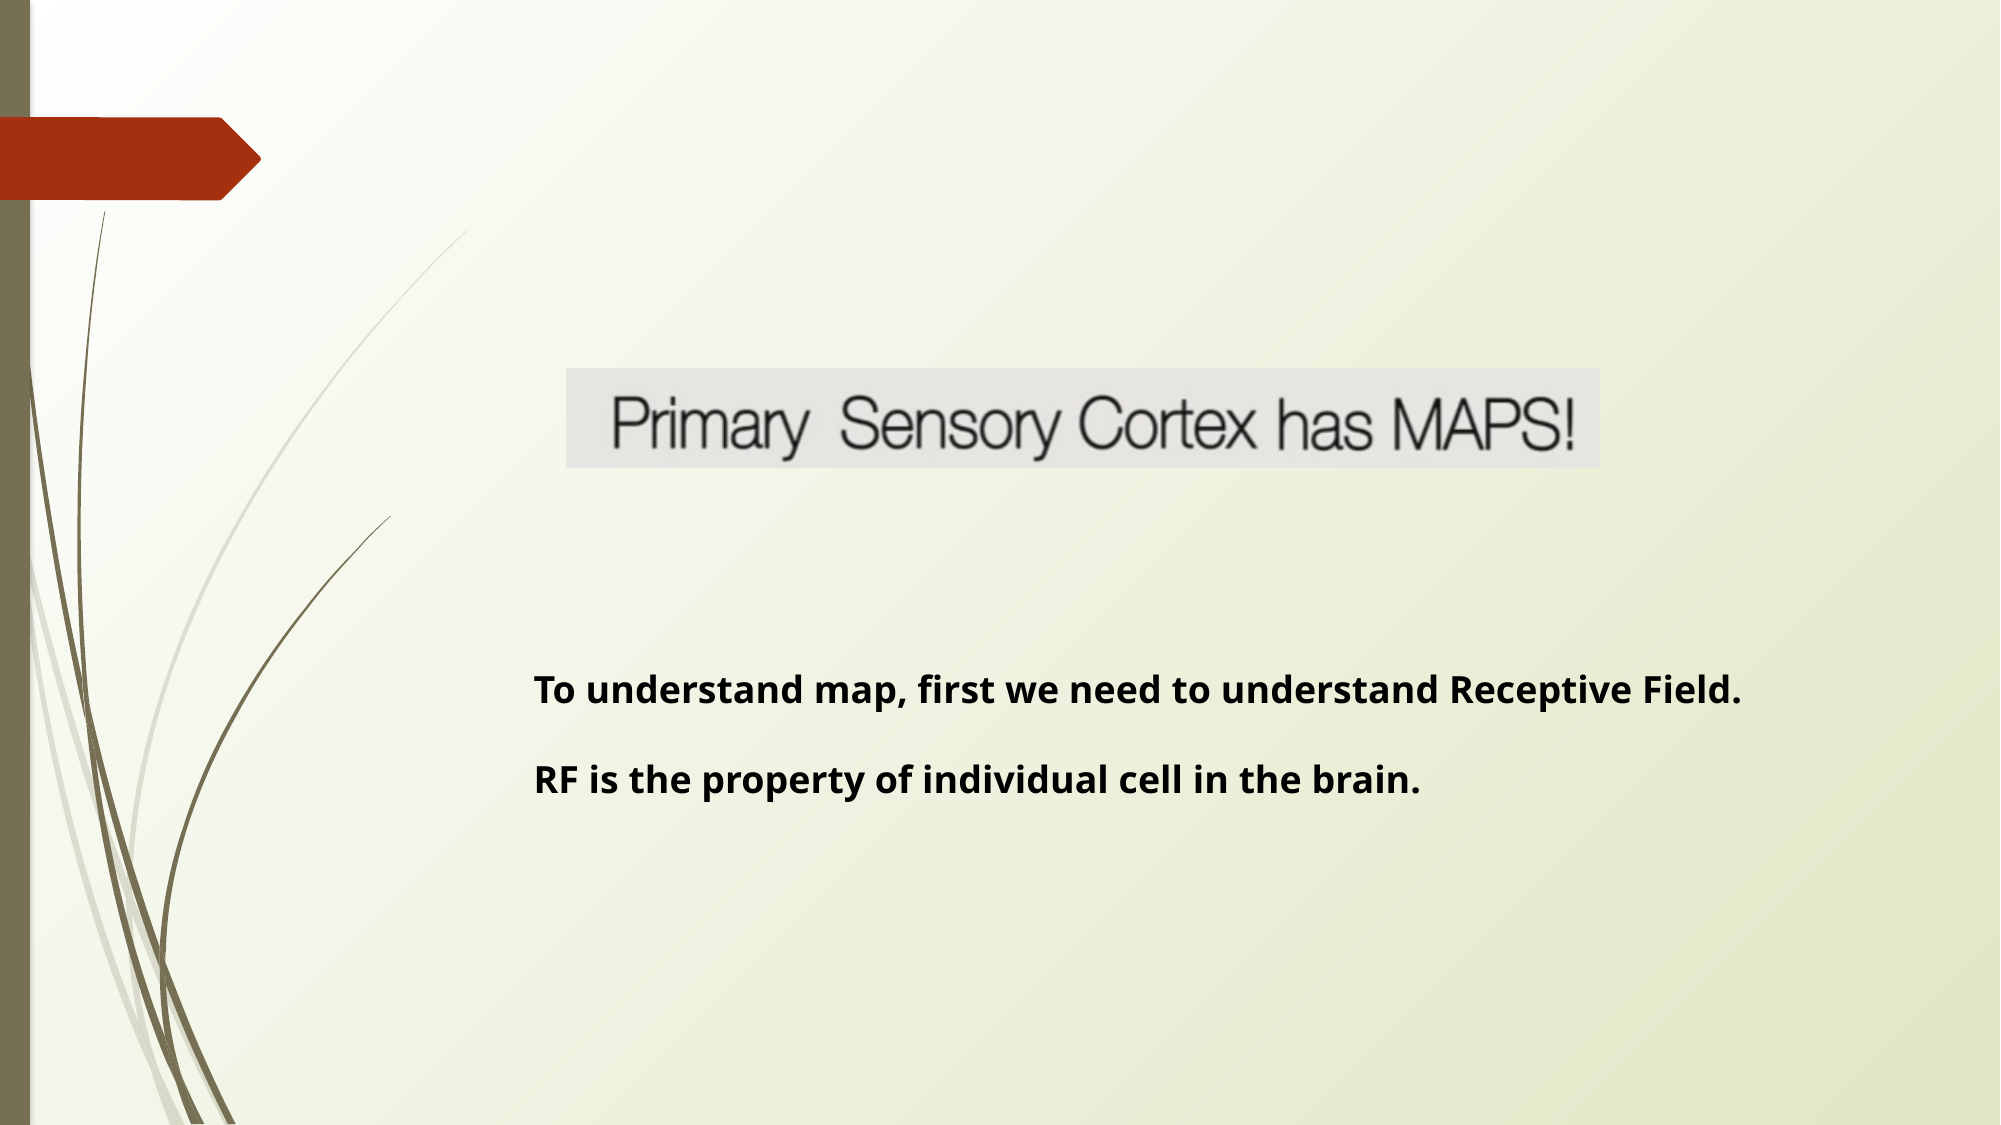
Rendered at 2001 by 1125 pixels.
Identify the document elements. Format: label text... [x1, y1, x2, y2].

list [566, 368, 1600, 468]
text_box To understand map, first we need to understand Receptive Field. RF is the property of individual cell in the brain. [518, 659, 2000, 809]
